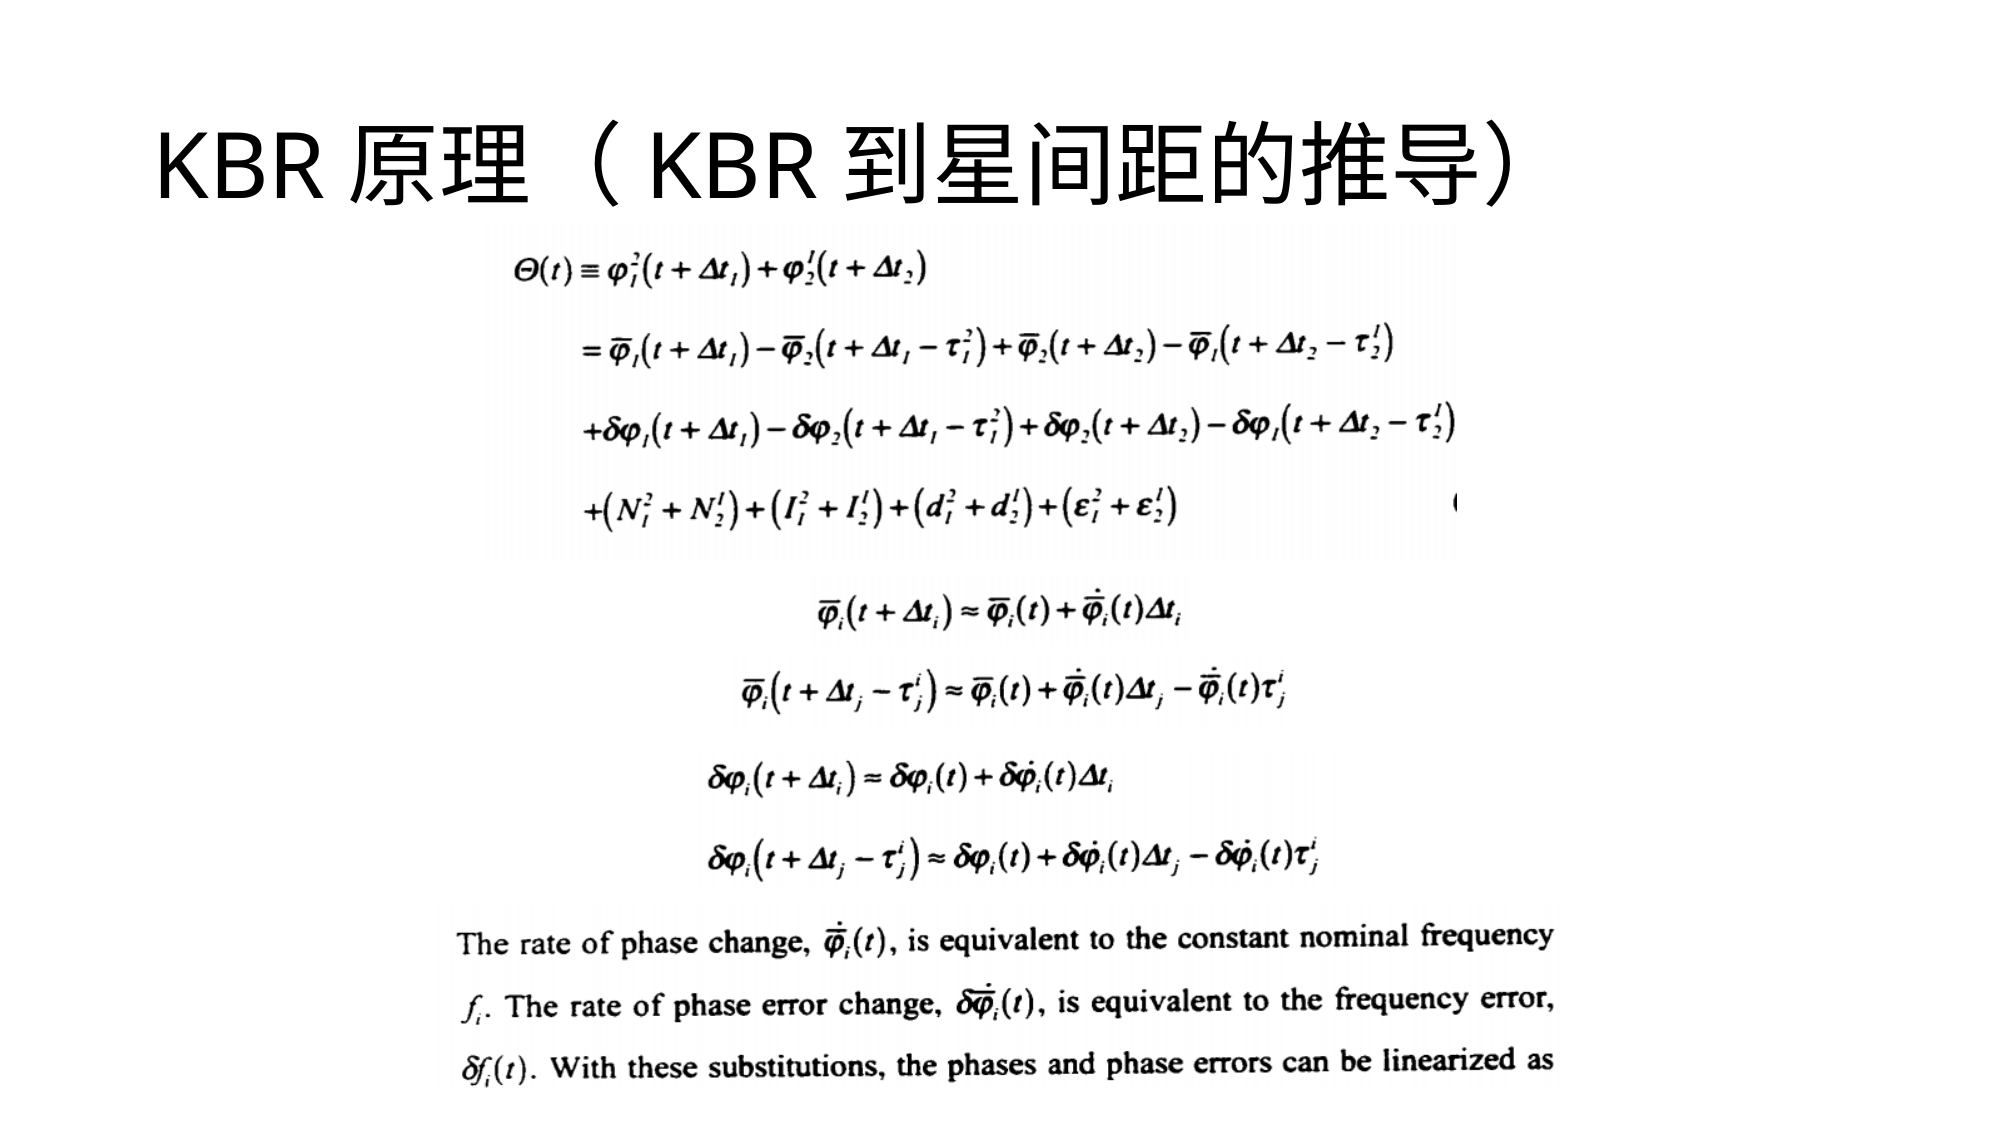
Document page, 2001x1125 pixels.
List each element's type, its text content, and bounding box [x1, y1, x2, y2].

picture [685, 751, 1343, 891]
picture [730, 655, 1298, 728]
title KBR原理（KBR到星间距的推导） [137, 59, 1863, 278]
picture [804, 576, 1196, 646]
picture [436, 904, 1564, 1089]
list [481, 219, 1457, 563]
